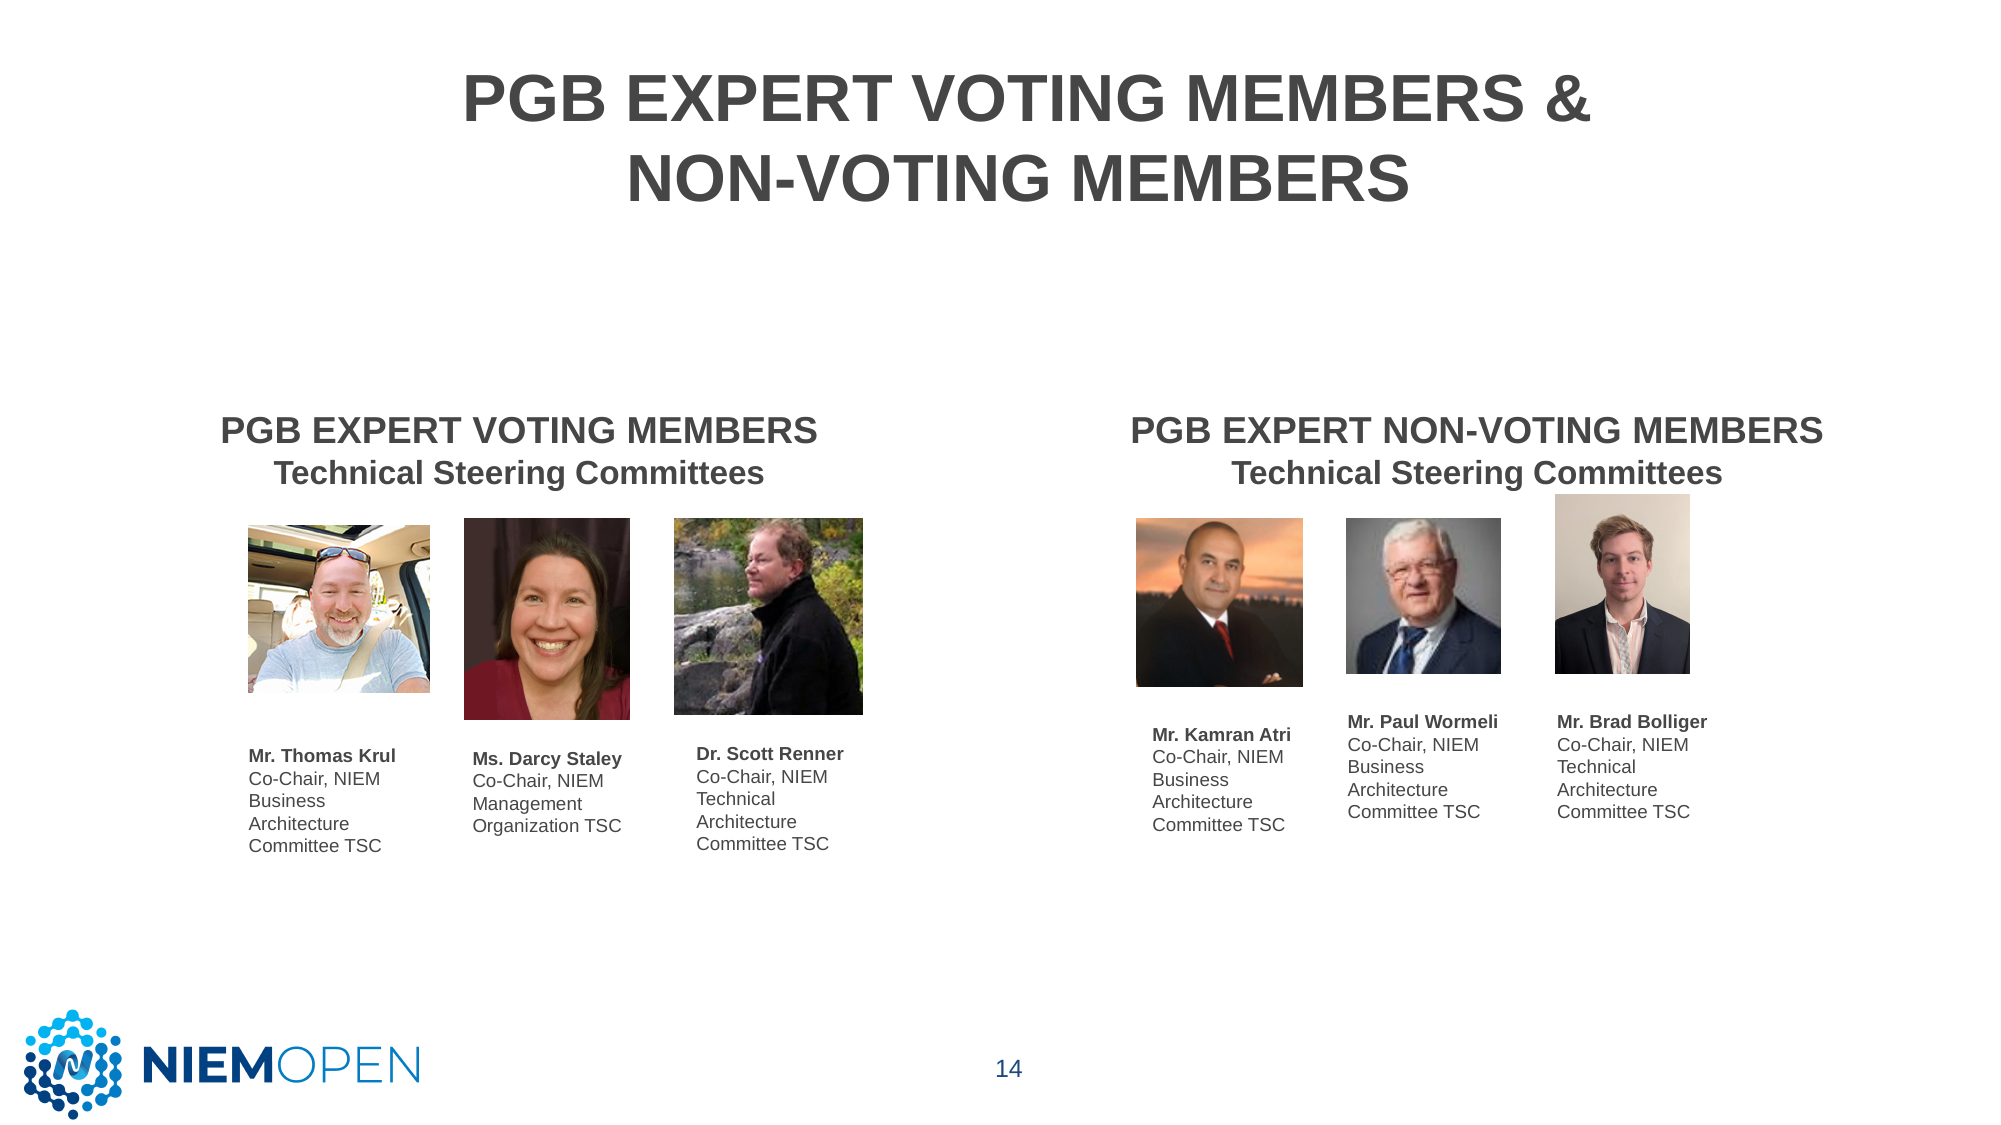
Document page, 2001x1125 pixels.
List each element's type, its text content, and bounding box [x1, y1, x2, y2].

text_box Mr. Thomas Krul Co-Chair, NIEM Business Architecture Committee TSC [233, 736, 444, 864]
text_box PGB EXPERT NON-VOTING MEMBERS Technical Steering Committees [1115, 398, 1840, 499]
text_box Dr. Scott Renner Co-Chair, NIEM Technical Architecture Committee TSC [681, 734, 892, 862]
picture [19, 1004, 424, 1125]
text_box Mr. Kamran Atri Co-Chair, NIEM Business Architecture Committee TSC [1137, 714, 1348, 843]
text_box Ms. Darcy Staley Co-Chair, NIEM Management Organization TSC [457, 739, 668, 844]
picture [1345, 518, 1501, 674]
text_box PGB EXPERT VOTING MEMBERS & NON-VOTING MEMBERS [447, 47, 1609, 223]
picture [247, 525, 430, 694]
picture [1555, 494, 1690, 674]
slide_number 14 [775, 1045, 1243, 1106]
picture [463, 518, 631, 720]
text_box Mr. Brad Bolliger Co-Chair, NIEM Technical Architecture Committee TSC [1543, 702, 1752, 830]
picture [674, 518, 864, 715]
text_box Mr. Paul Wormeli Co-Chair, NIEM Business Architecture Committee TSC [1332, 702, 1543, 830]
text_box PGB EXPERT VOTING MEMBERS Technical Steering Committees [205, 398, 834, 499]
picture [1136, 518, 1304, 688]
